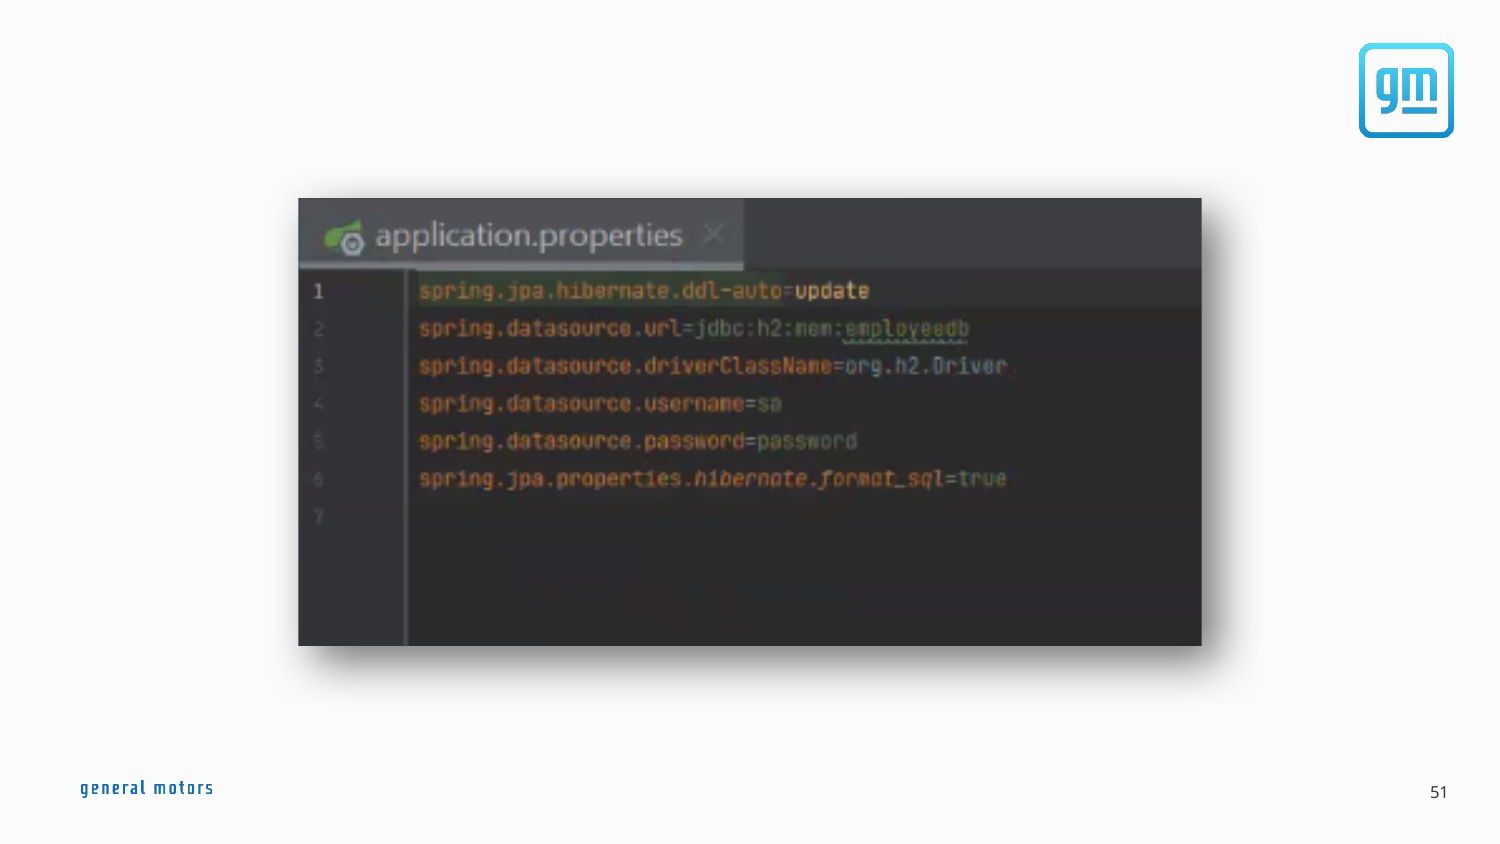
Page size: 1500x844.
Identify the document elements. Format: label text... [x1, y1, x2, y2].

picture [81, 780, 212, 798]
picture [1359, 43, 1454, 133]
slide_number 51 [1376, 759, 1472, 821]
picture [1359, 132, 1454, 138]
picture [298, 198, 1202, 646]
